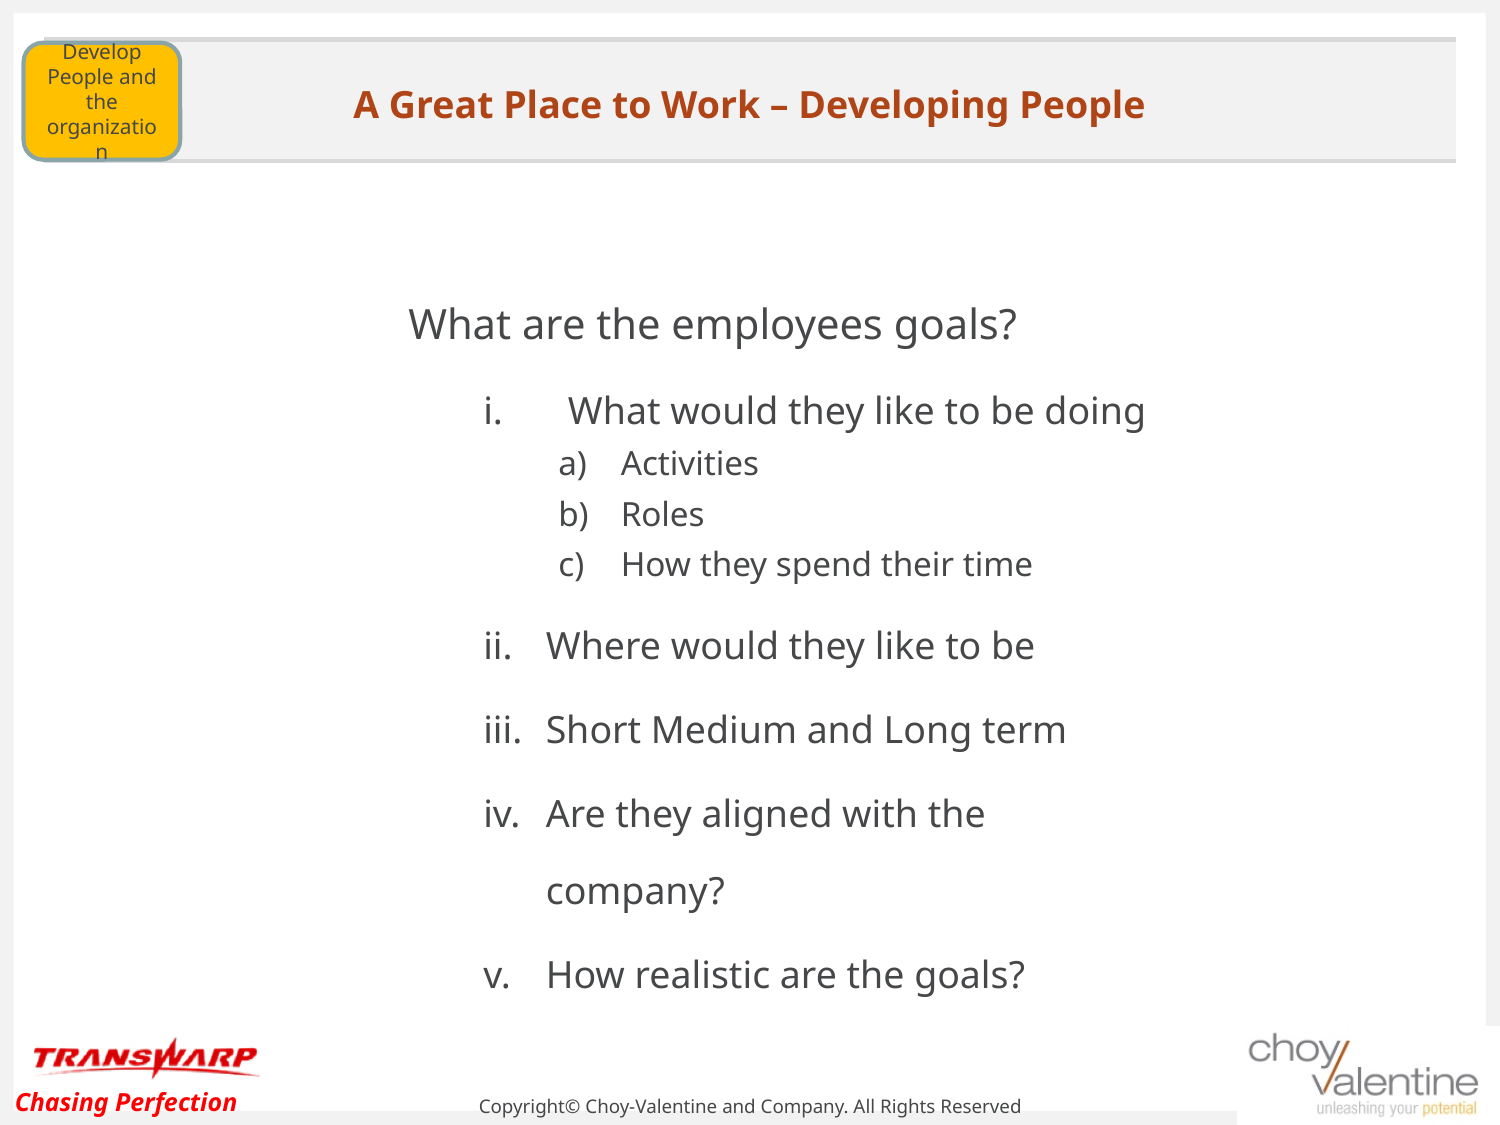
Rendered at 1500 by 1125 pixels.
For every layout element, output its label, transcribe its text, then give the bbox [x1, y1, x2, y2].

picture [0, 0, 1500, 1125]
text_box What are the employees goals? What would they like to be doing Activities Roles How they spend their time Where would they like to be Short Medium and Long term Are they aligned with the company? How realistic are the goals? [318, 255, 1182, 941]
title A Great Place to Work – Developing People [49, 44, 1451, 163]
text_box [0, 1033, 331, 1125]
text_box Develop People and the organization [21, 40, 183, 162]
